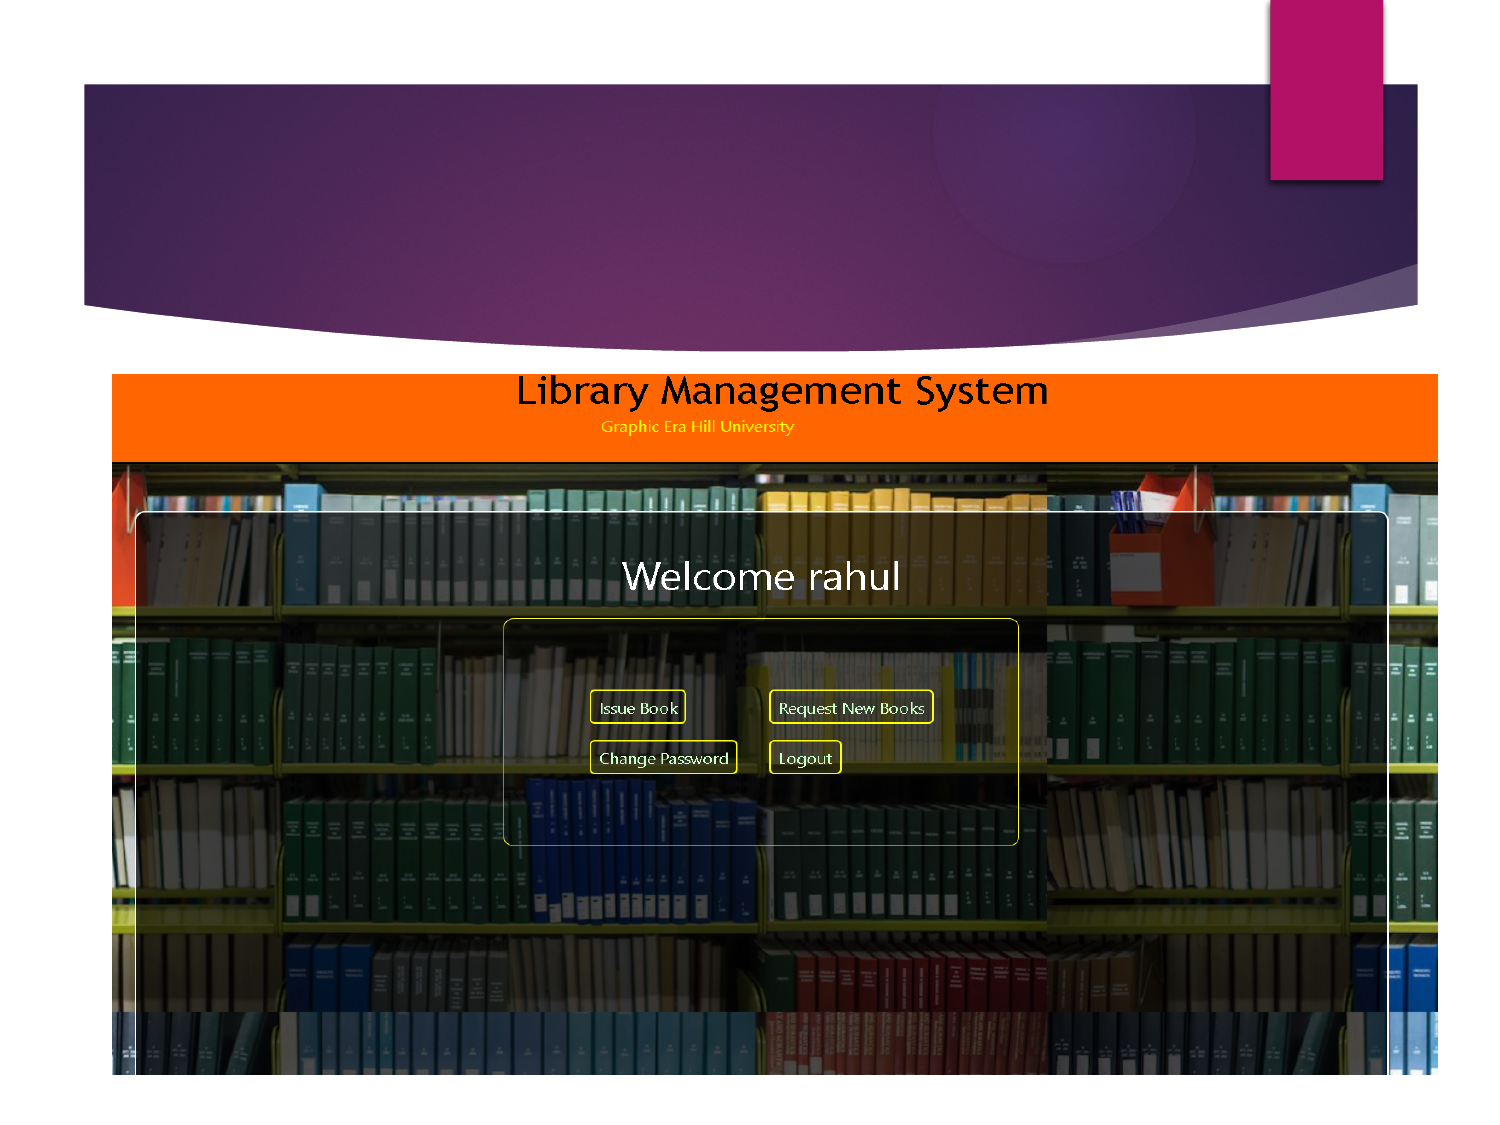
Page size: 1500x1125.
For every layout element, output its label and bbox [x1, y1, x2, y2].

picture [112, 374, 1438, 1076]
